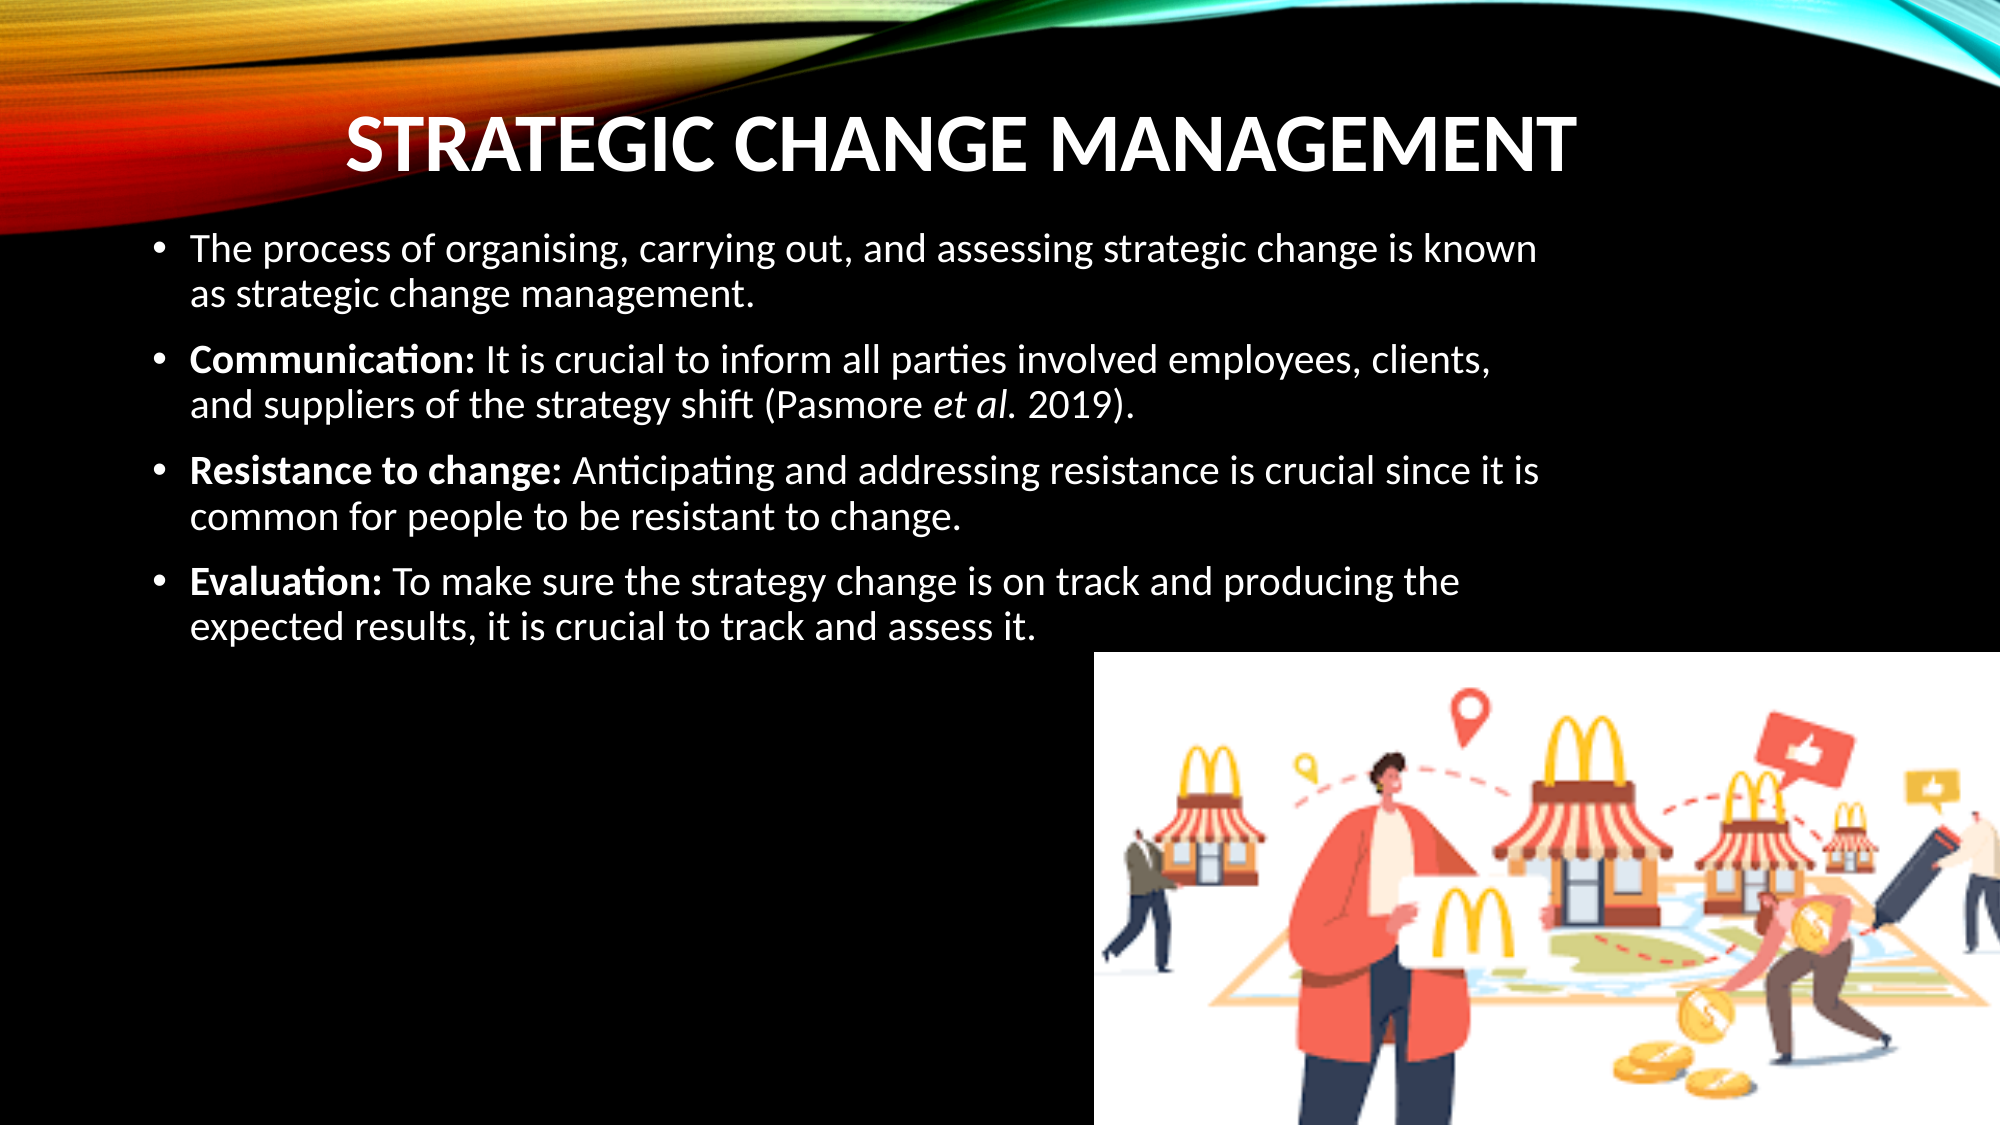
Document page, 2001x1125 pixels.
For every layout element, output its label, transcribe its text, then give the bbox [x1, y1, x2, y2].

list The process of organising, carrying out, and assessing strategic change is known as strategic change management. Communication: It is crucial to inform all parties involved employees, clients, and suppliers of the strategy shift (Pasmore et al. 2019). Resistance to change: Anticipating and addressing resistance is crucial since it is common for people to be resistant to change. Evaluation: To make sure the strategy change is on track and producing the expected results, it is crucial to track and assess it. [137, 219, 1574, 721]
picture [0, 0, 2000, 237]
title Strategic Change Management [255, 87, 1669, 301]
picture [1094, 652, 2000, 1125]
